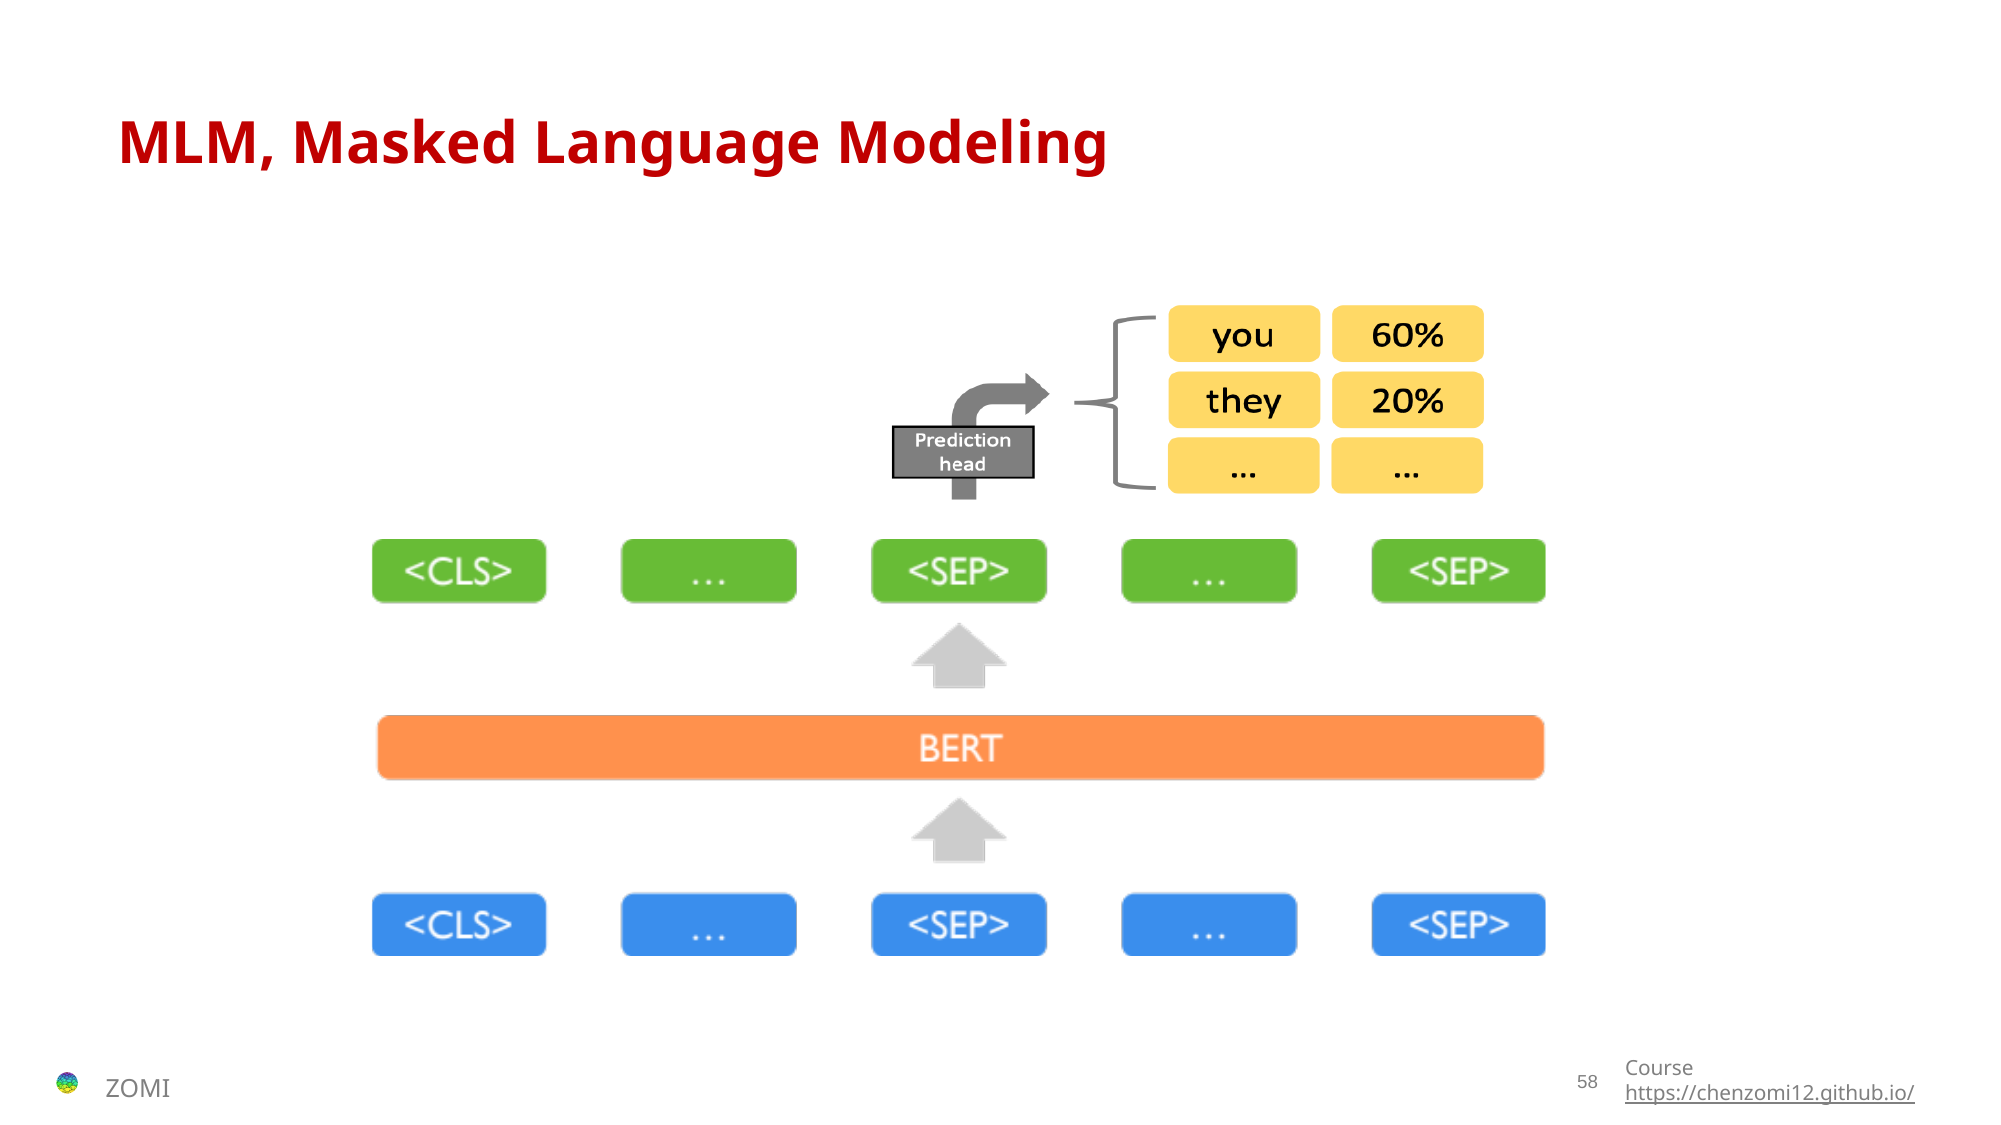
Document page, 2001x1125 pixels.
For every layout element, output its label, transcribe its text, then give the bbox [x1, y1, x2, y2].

picture [57, 1073, 77, 1093]
picture [828, 288, 1672, 512]
title MLM, Masked Language Modeling [102, 91, 1901, 189]
picture [371, 539, 1546, 956]
